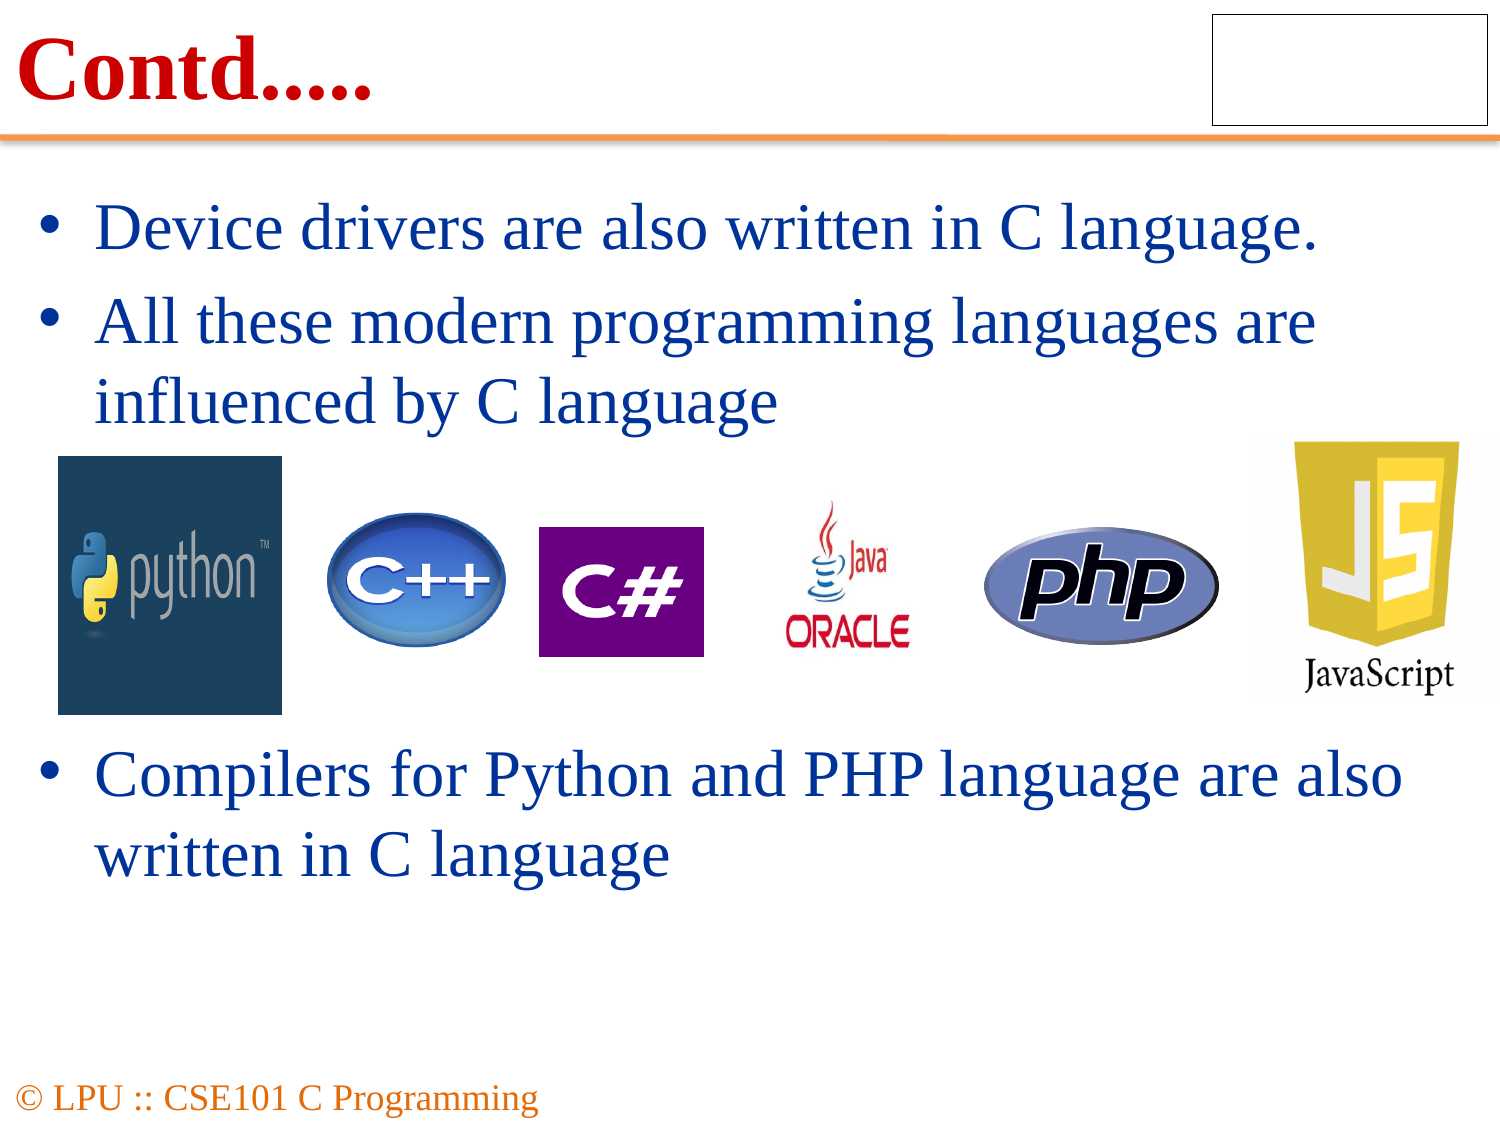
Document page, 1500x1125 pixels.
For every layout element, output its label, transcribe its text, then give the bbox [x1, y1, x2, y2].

picture [984, 527, 1219, 645]
title Contd..... [0, 0, 1196, 129]
list Device drivers are also written in C language. All these modern programming languages are influenced by C language Compilers for Python and PHP language are also written in C language [23, 175, 1477, 1055]
picture [773, 491, 926, 669]
picture [1253, 433, 1500, 704]
picture [58, 456, 282, 716]
picture [316, 503, 516, 654]
picture [538, 527, 704, 657]
